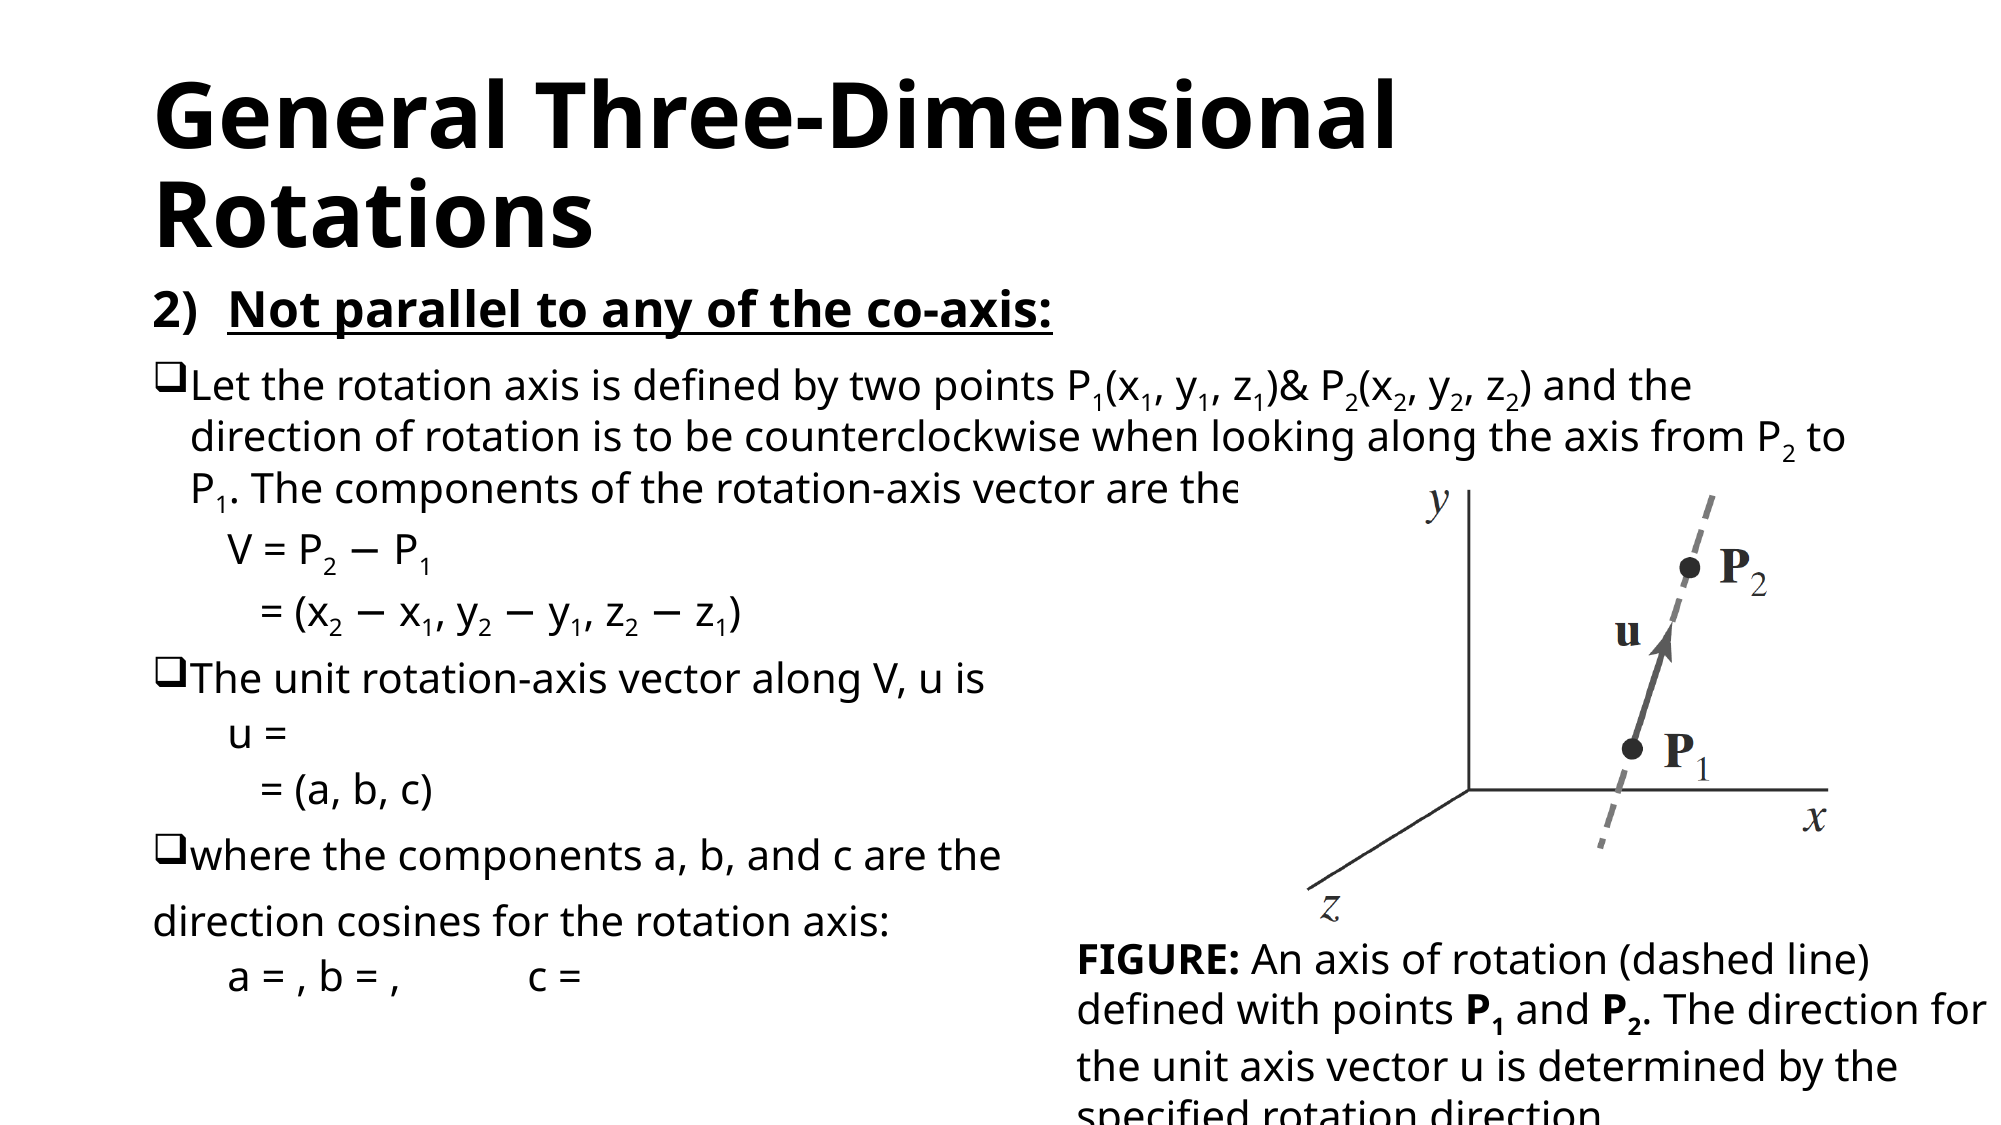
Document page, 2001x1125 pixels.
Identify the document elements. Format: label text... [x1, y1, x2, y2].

text_box FIGURE: An axis of rotation (dashed line) defined with points P1 and P2. The direction for the unit axis vector u is determined by the specified rotation direction. [1061, 925, 2000, 1125]
title General Three-Dimensional Rotations [137, 59, 1863, 278]
picture [1238, 471, 1840, 926]
